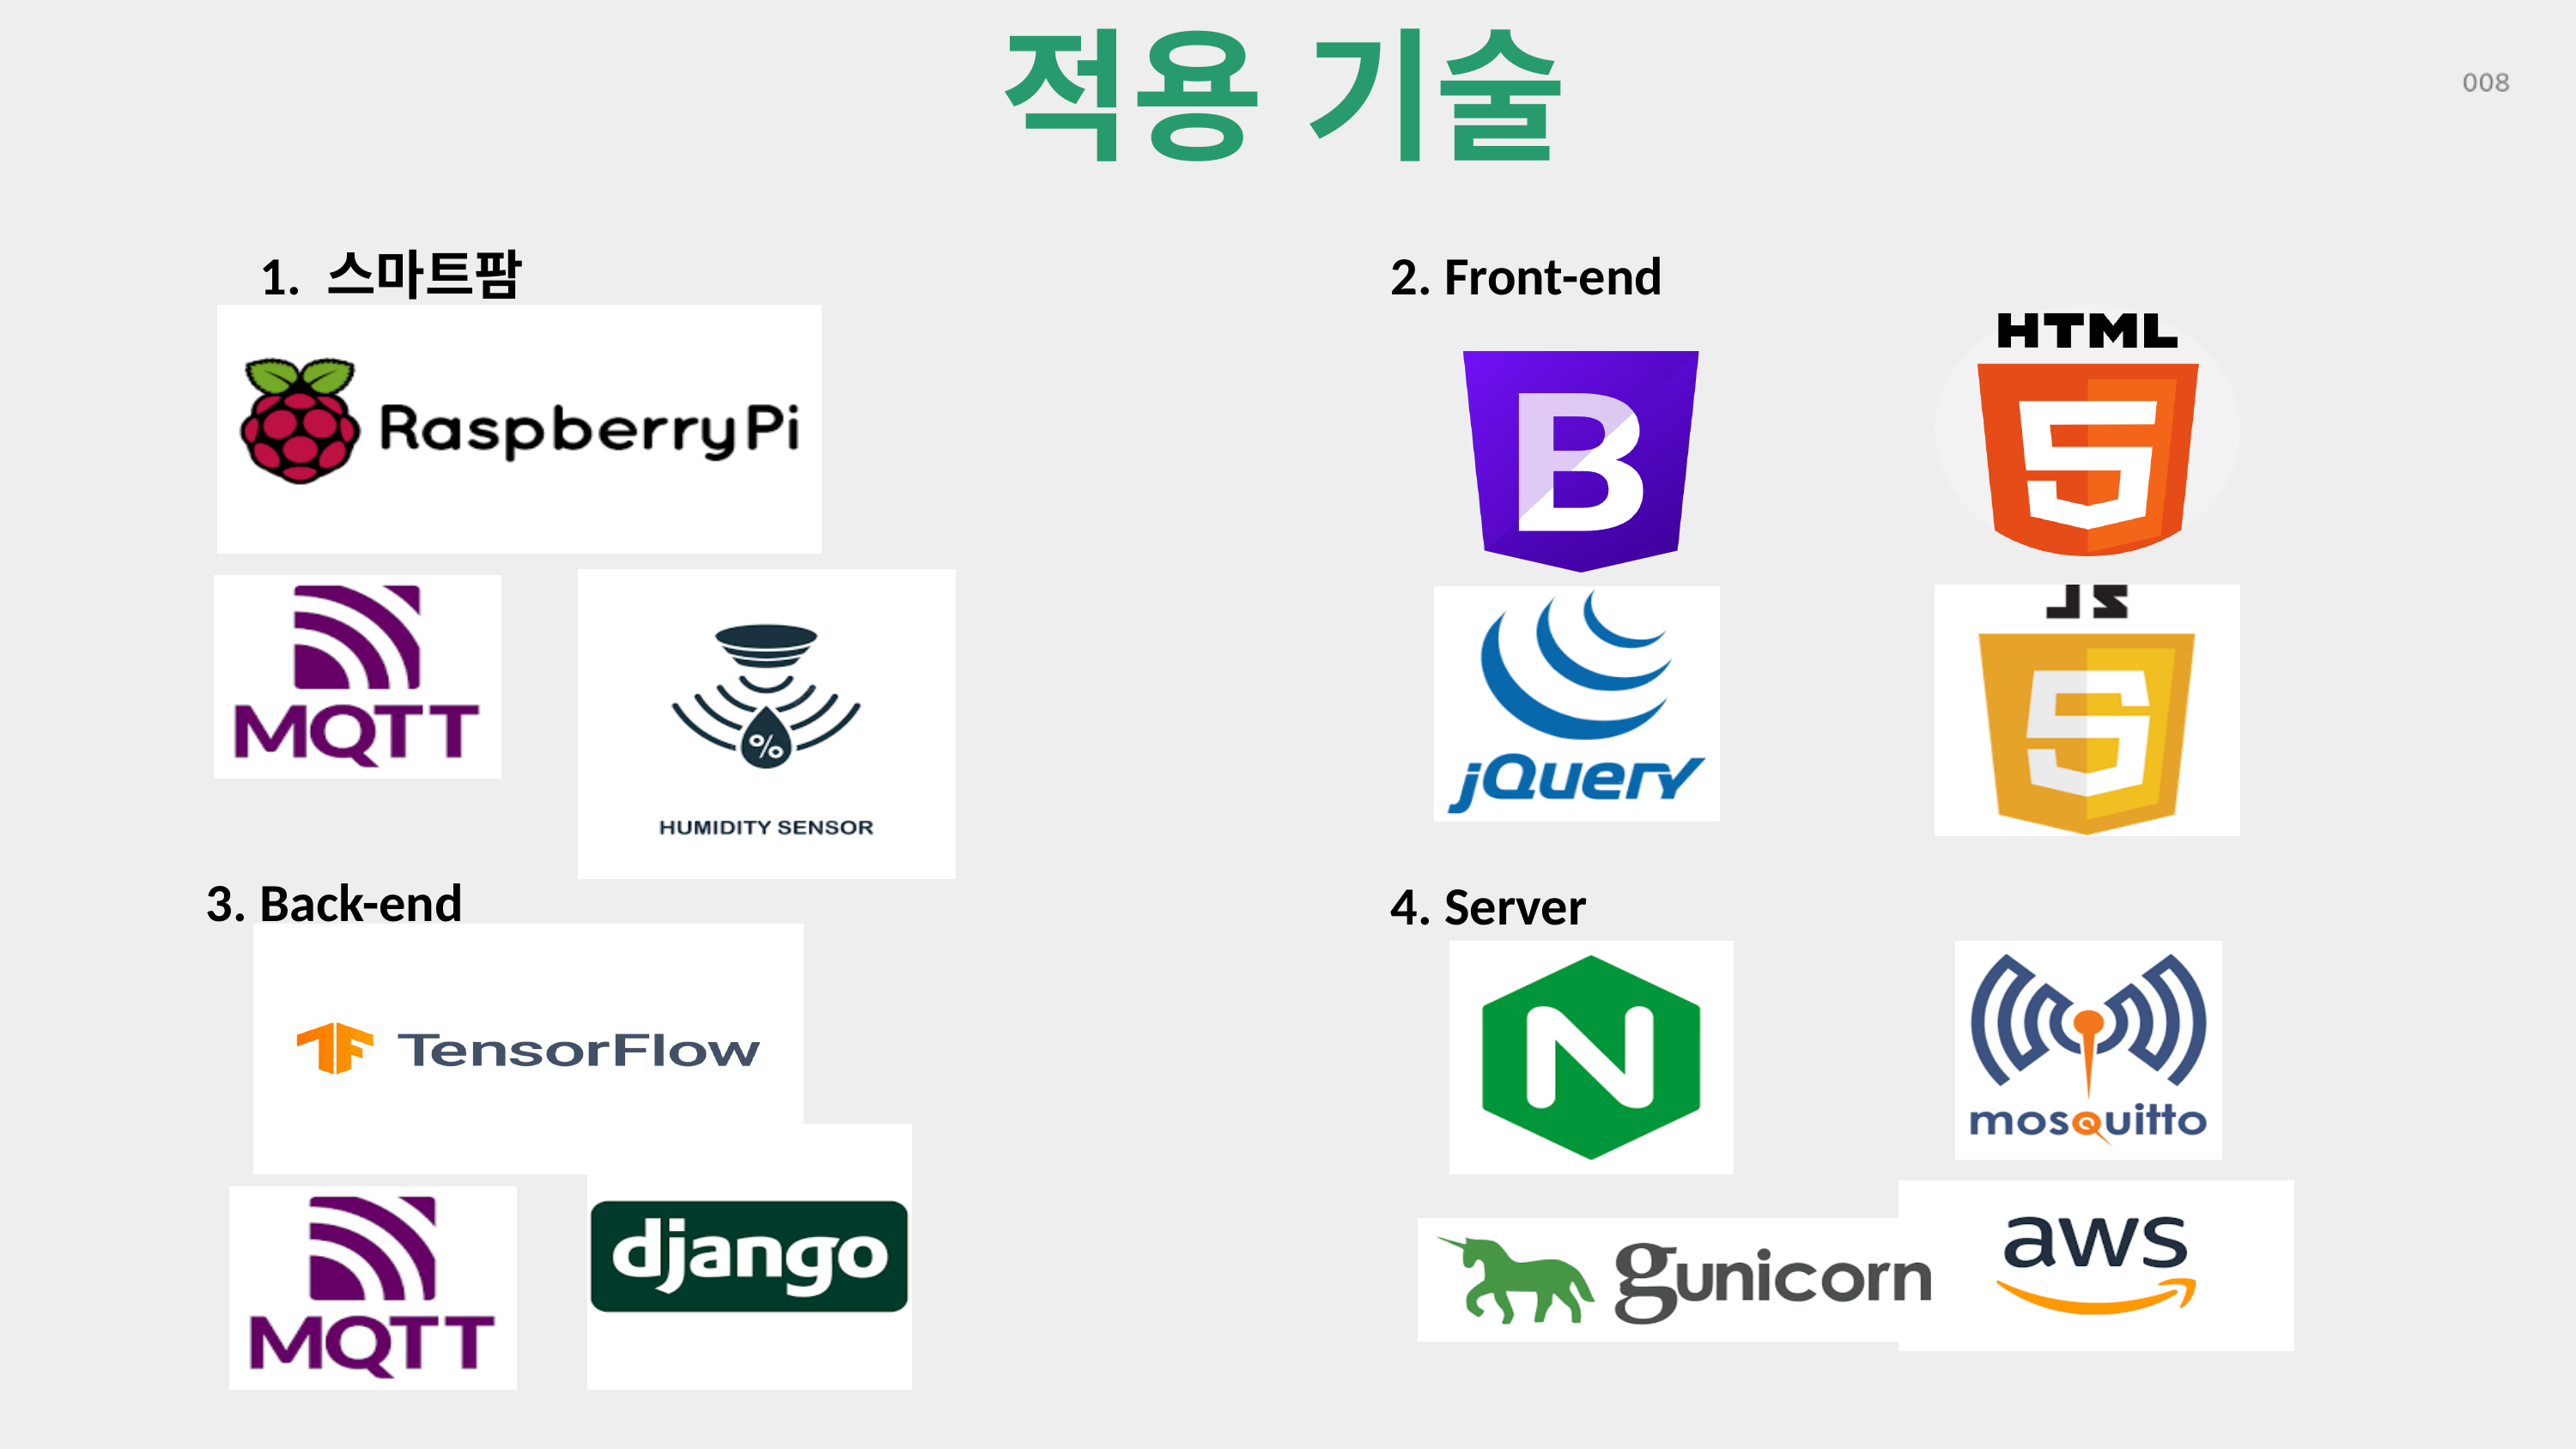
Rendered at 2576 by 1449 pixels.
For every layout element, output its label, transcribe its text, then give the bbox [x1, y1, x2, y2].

picture [2451, 58, 2536, 118]
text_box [192, 234, 2518, 1391]
text_box 적용 기술 [987, 0, 2115, 185]
